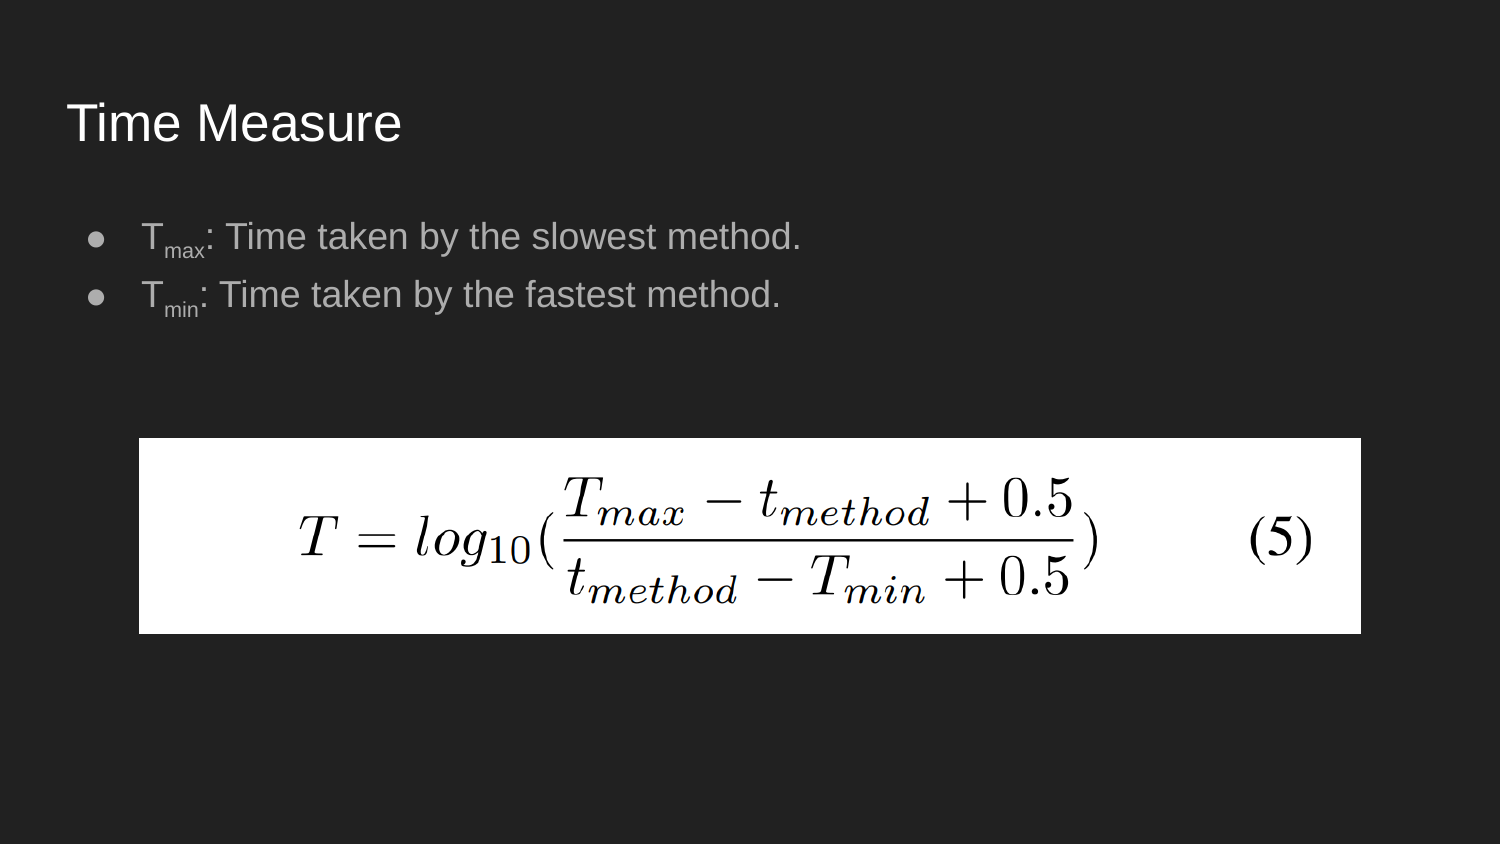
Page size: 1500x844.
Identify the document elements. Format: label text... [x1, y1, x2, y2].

list Tmax: Time taken by the slowest method. Tmin: Time taken by the fastest method. [51, 189, 1449, 750]
picture [139, 438, 1361, 634]
title Time Measure [51, 72, 1449, 167]
